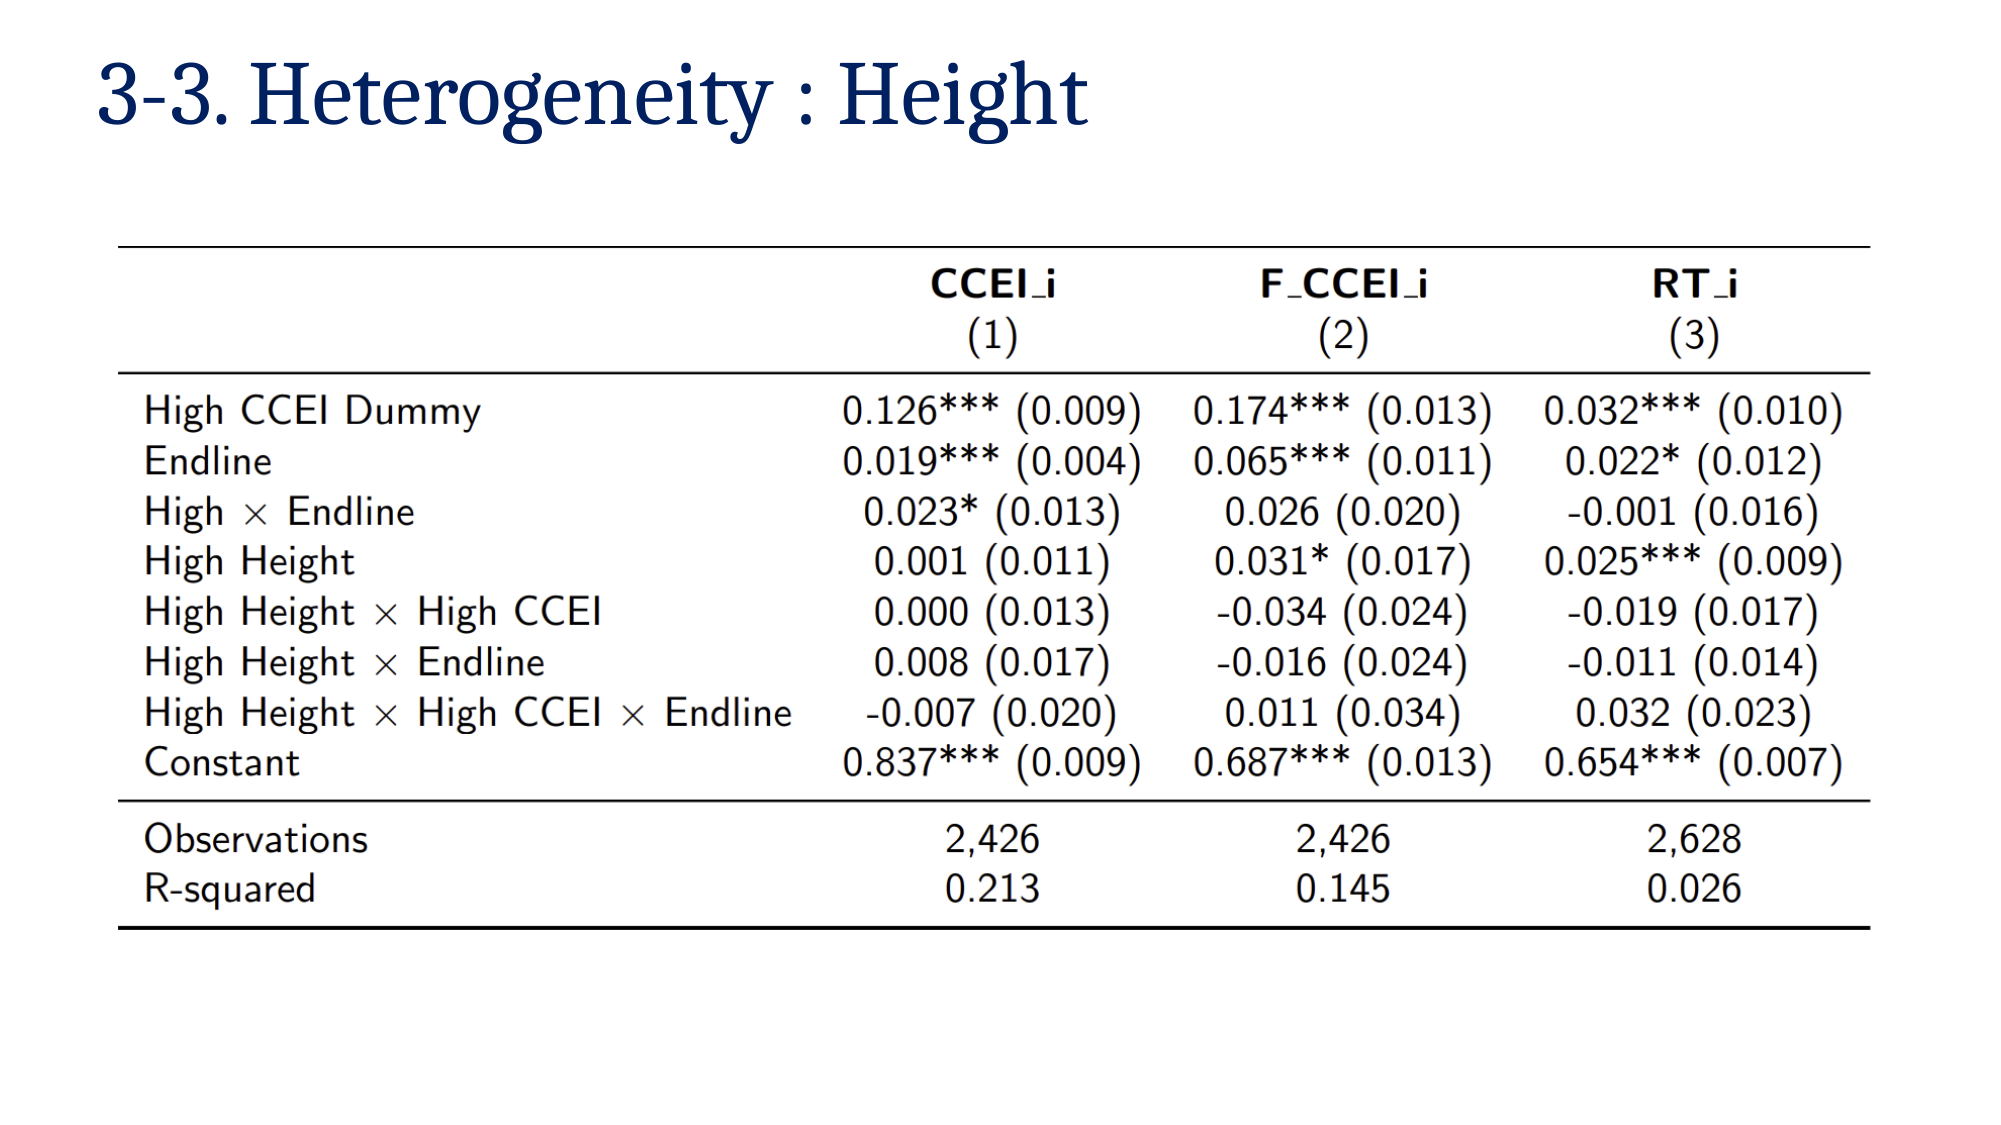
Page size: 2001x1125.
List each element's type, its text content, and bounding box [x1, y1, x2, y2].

picture [117, 246, 1874, 938]
text_box 3-3. Heterogeneity : Height [82, 25, 1938, 151]
